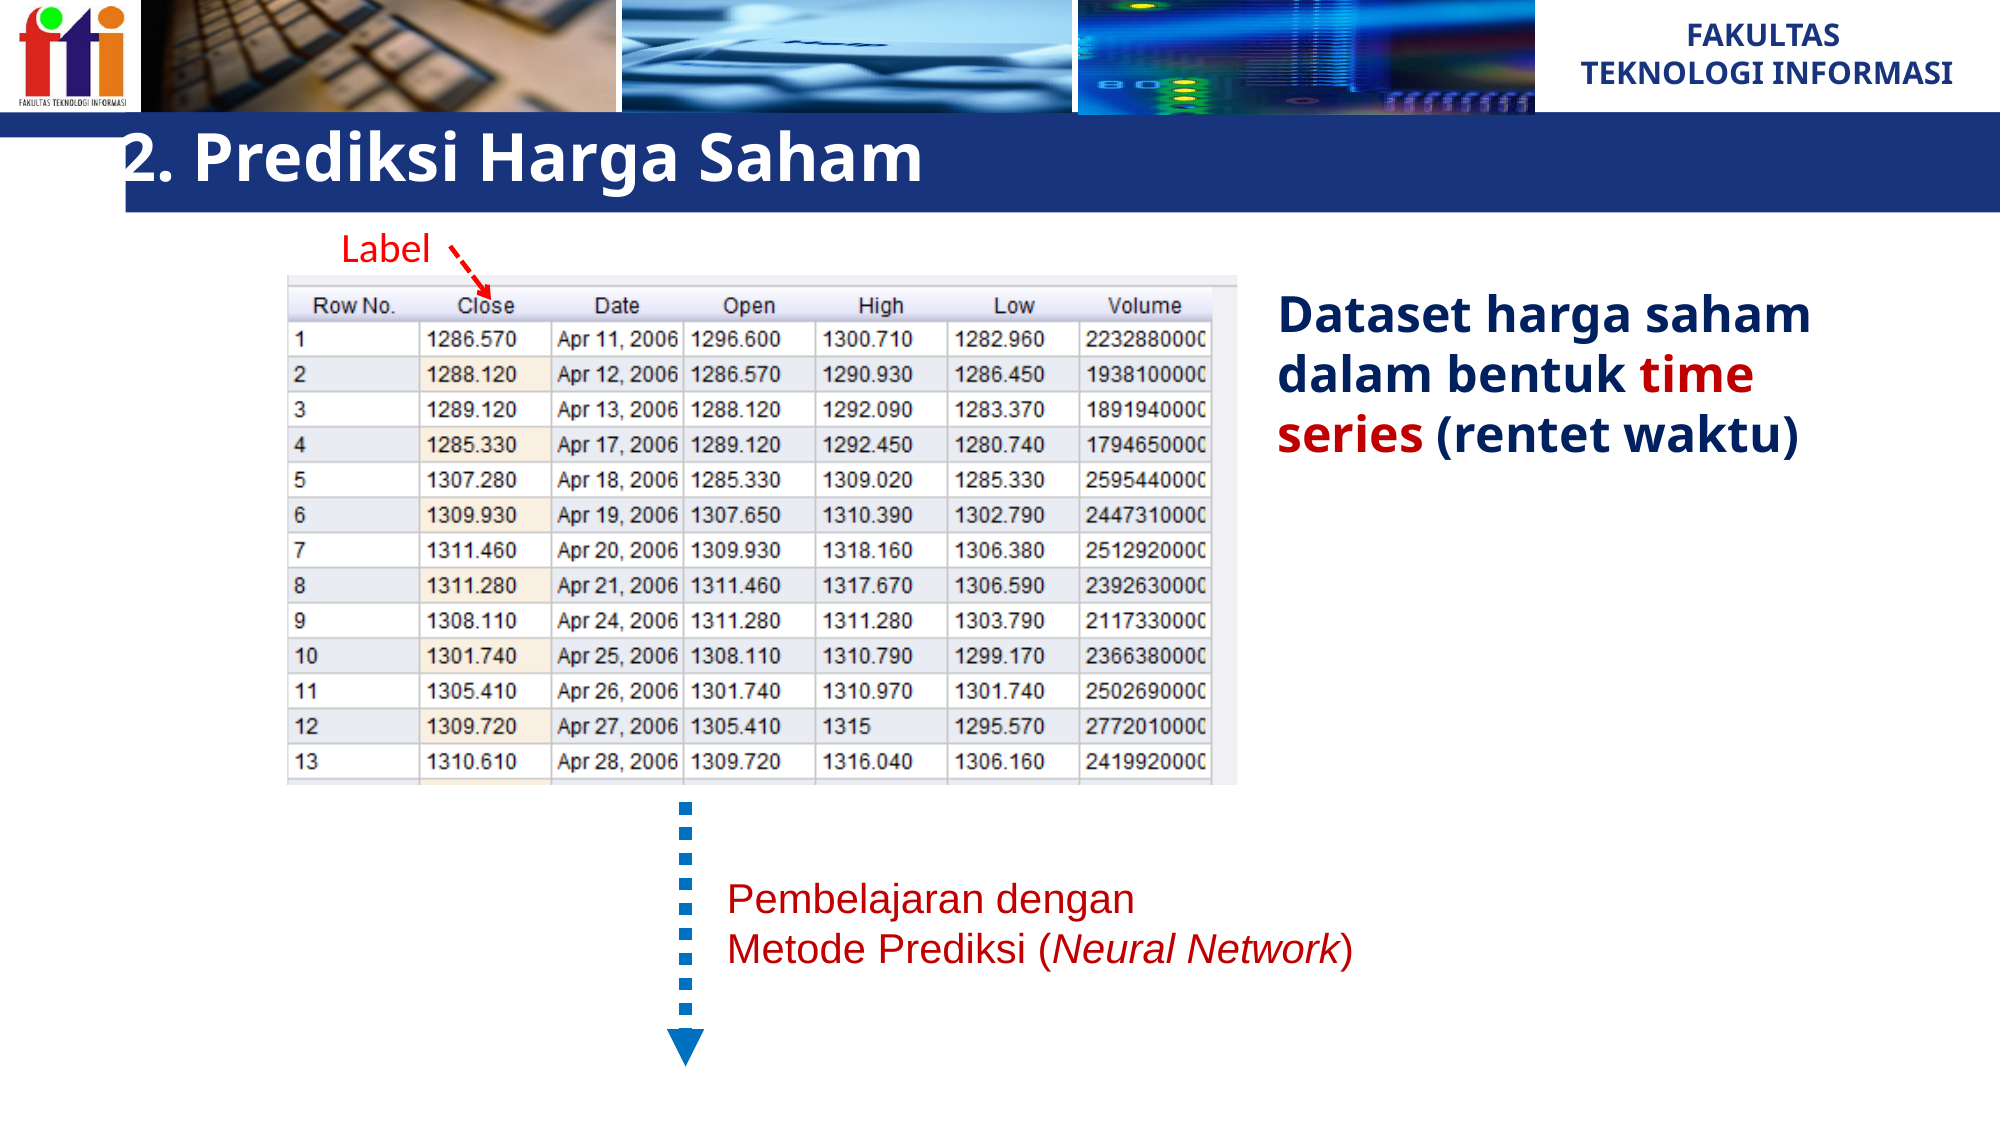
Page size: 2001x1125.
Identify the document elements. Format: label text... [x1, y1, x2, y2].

title 2. Prediksi Harga Saham [102, 98, 1501, 212]
picture [622, 0, 1072, 98]
list Dataset harga saham dalam bentuk time series (rentet waktu) [1262, 274, 1898, 554]
picture [141, 0, 616, 98]
picture [1078, 0, 1535, 115]
text_box Label [326, 213, 574, 273]
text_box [449, 245, 492, 301]
picture [19, 6, 126, 106]
picture [287, 274, 1238, 785]
text_box Pembelajaran dengan Metode Prediksi (Neural Network) [712, 864, 1369, 980]
